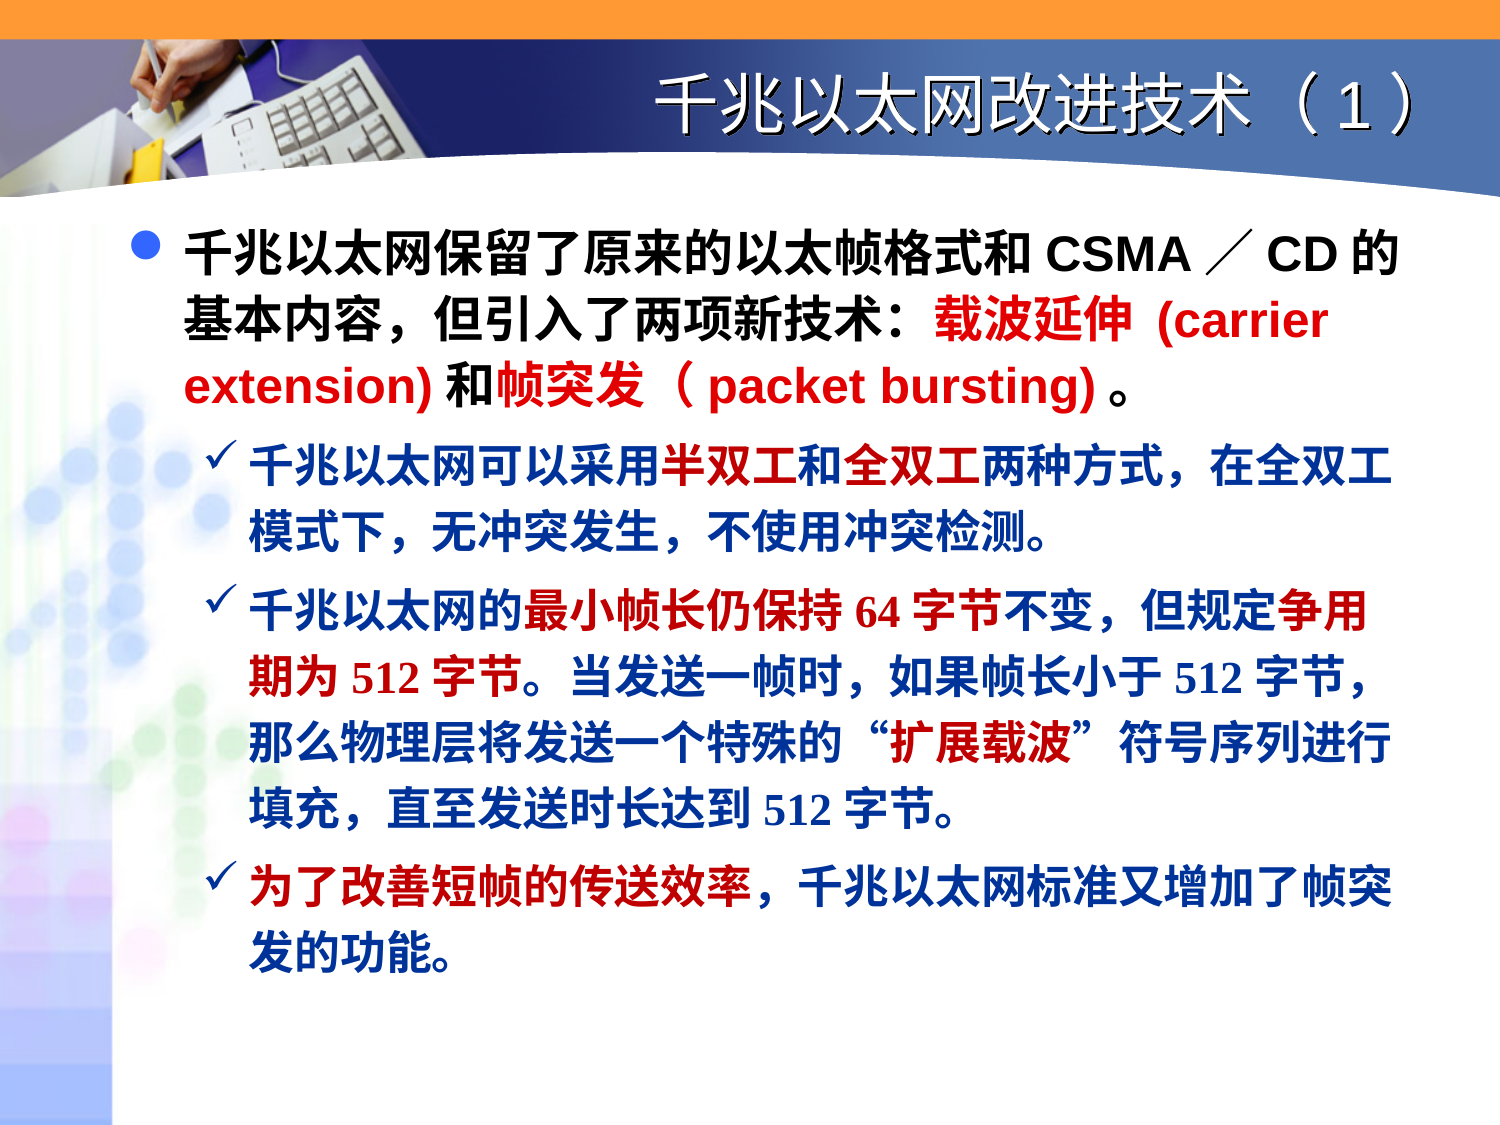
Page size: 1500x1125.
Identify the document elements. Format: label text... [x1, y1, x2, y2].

picture [0, 40, 1500, 199]
title 千兆以太网改进技术（1） [237, 42, 1471, 161]
list 千兆以太网保留了原来的以太帧格式和CSMA／CD的基本内容，但引入了两项新技术：载波延伸 (carrier extension)和帧突发（packet bursting)。 千兆以太网可以采用半双工和全双工两种方式，在全双工模式下，无冲突发生，不使用冲突检测。 千兆以太网的最小帧长仍保持64字节不变，但规定争用期为512字节。当发送一帧时，如果帧长小于512字节，那么物理层将发送一个特殊的“扩展载波”符号序列进行填充，直至发送时长达到512字节。 为了改善短帧的传送效率，千兆以太网标准又增加了帧突发的功能。 [112, 208, 1424, 1035]
picture [0, 225, 1500, 1125]
